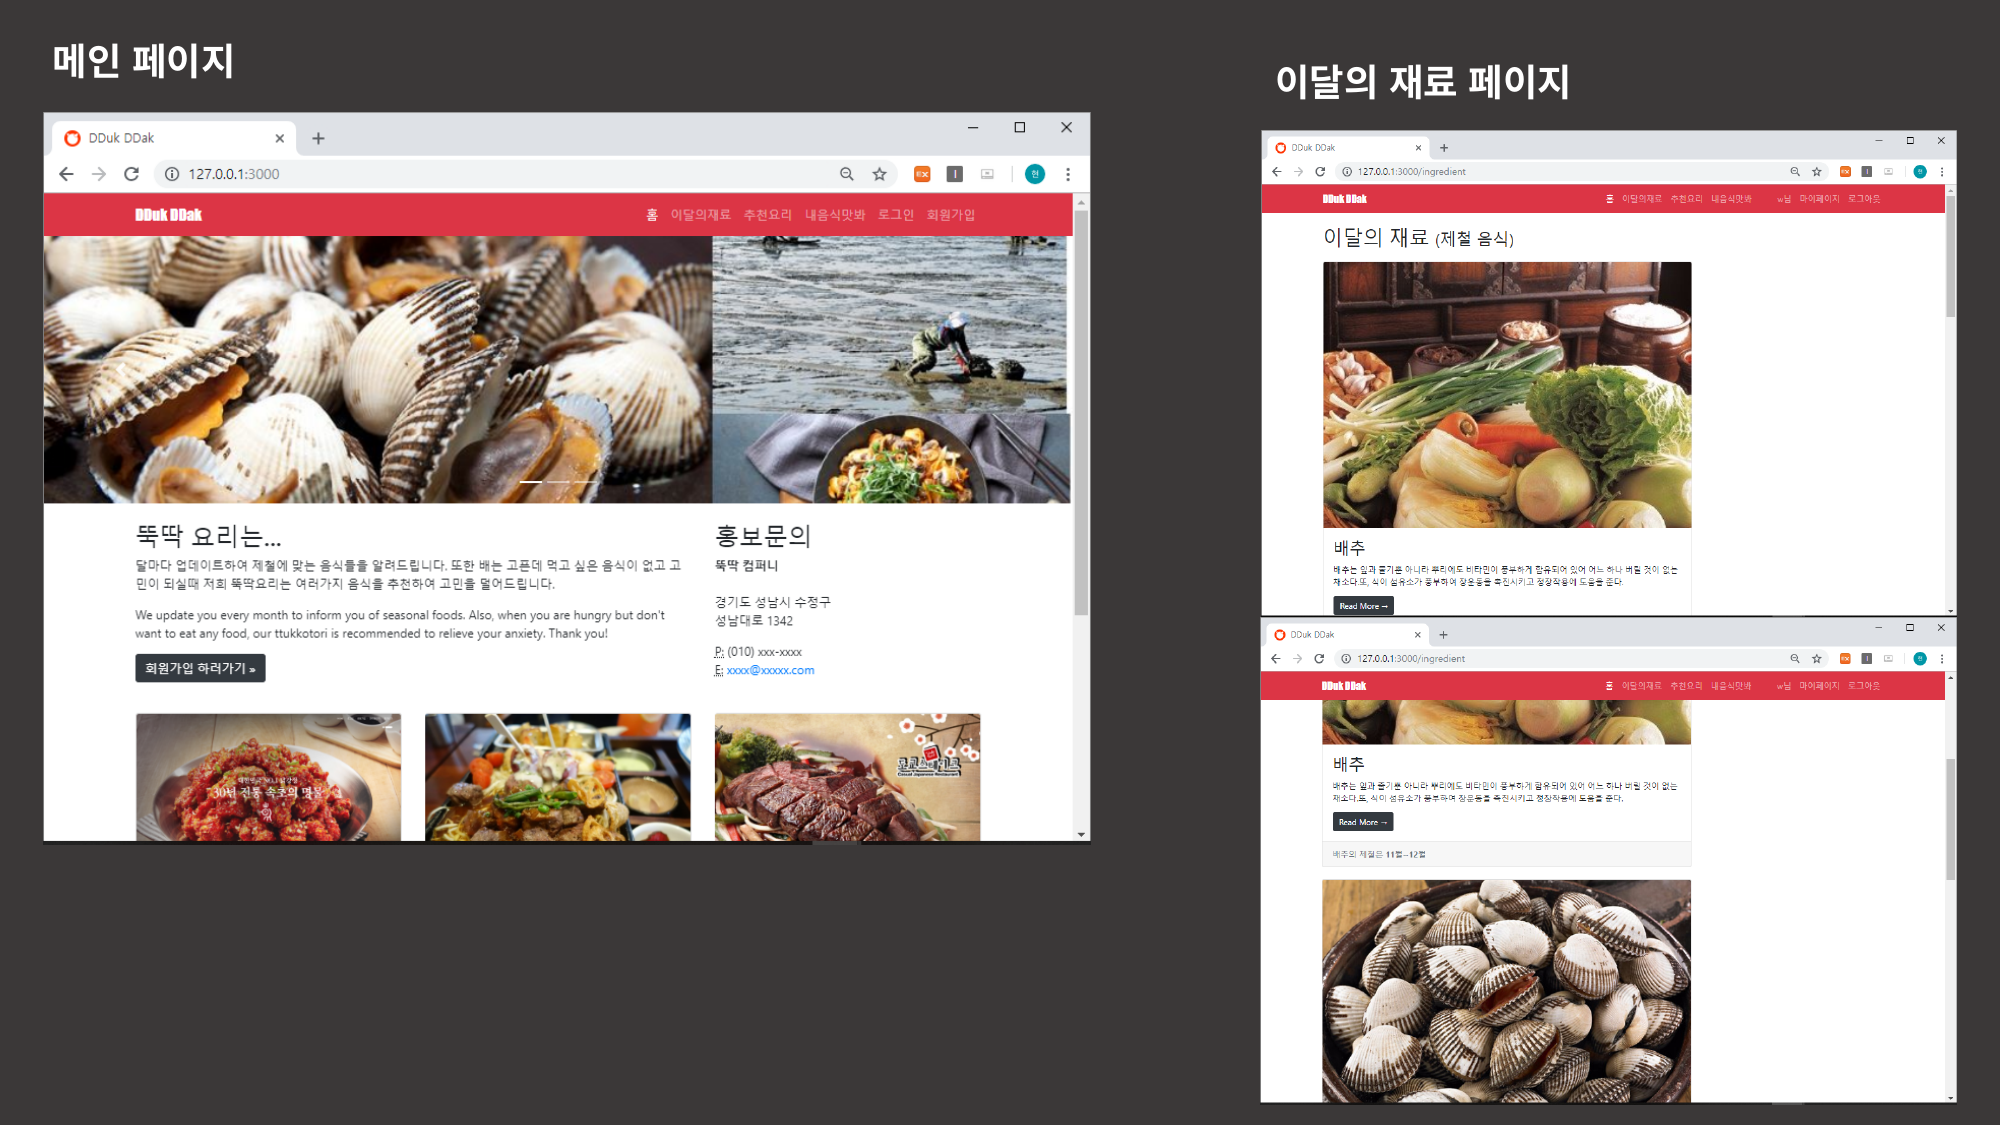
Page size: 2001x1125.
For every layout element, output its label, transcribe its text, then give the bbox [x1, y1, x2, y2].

picture [1260, 130, 1957, 1105]
text_box 이달의 재료 페이지 [1260, 51, 1629, 112]
text_box 메인 페이지 [38, 30, 406, 91]
picture [43, 112, 1091, 845]
